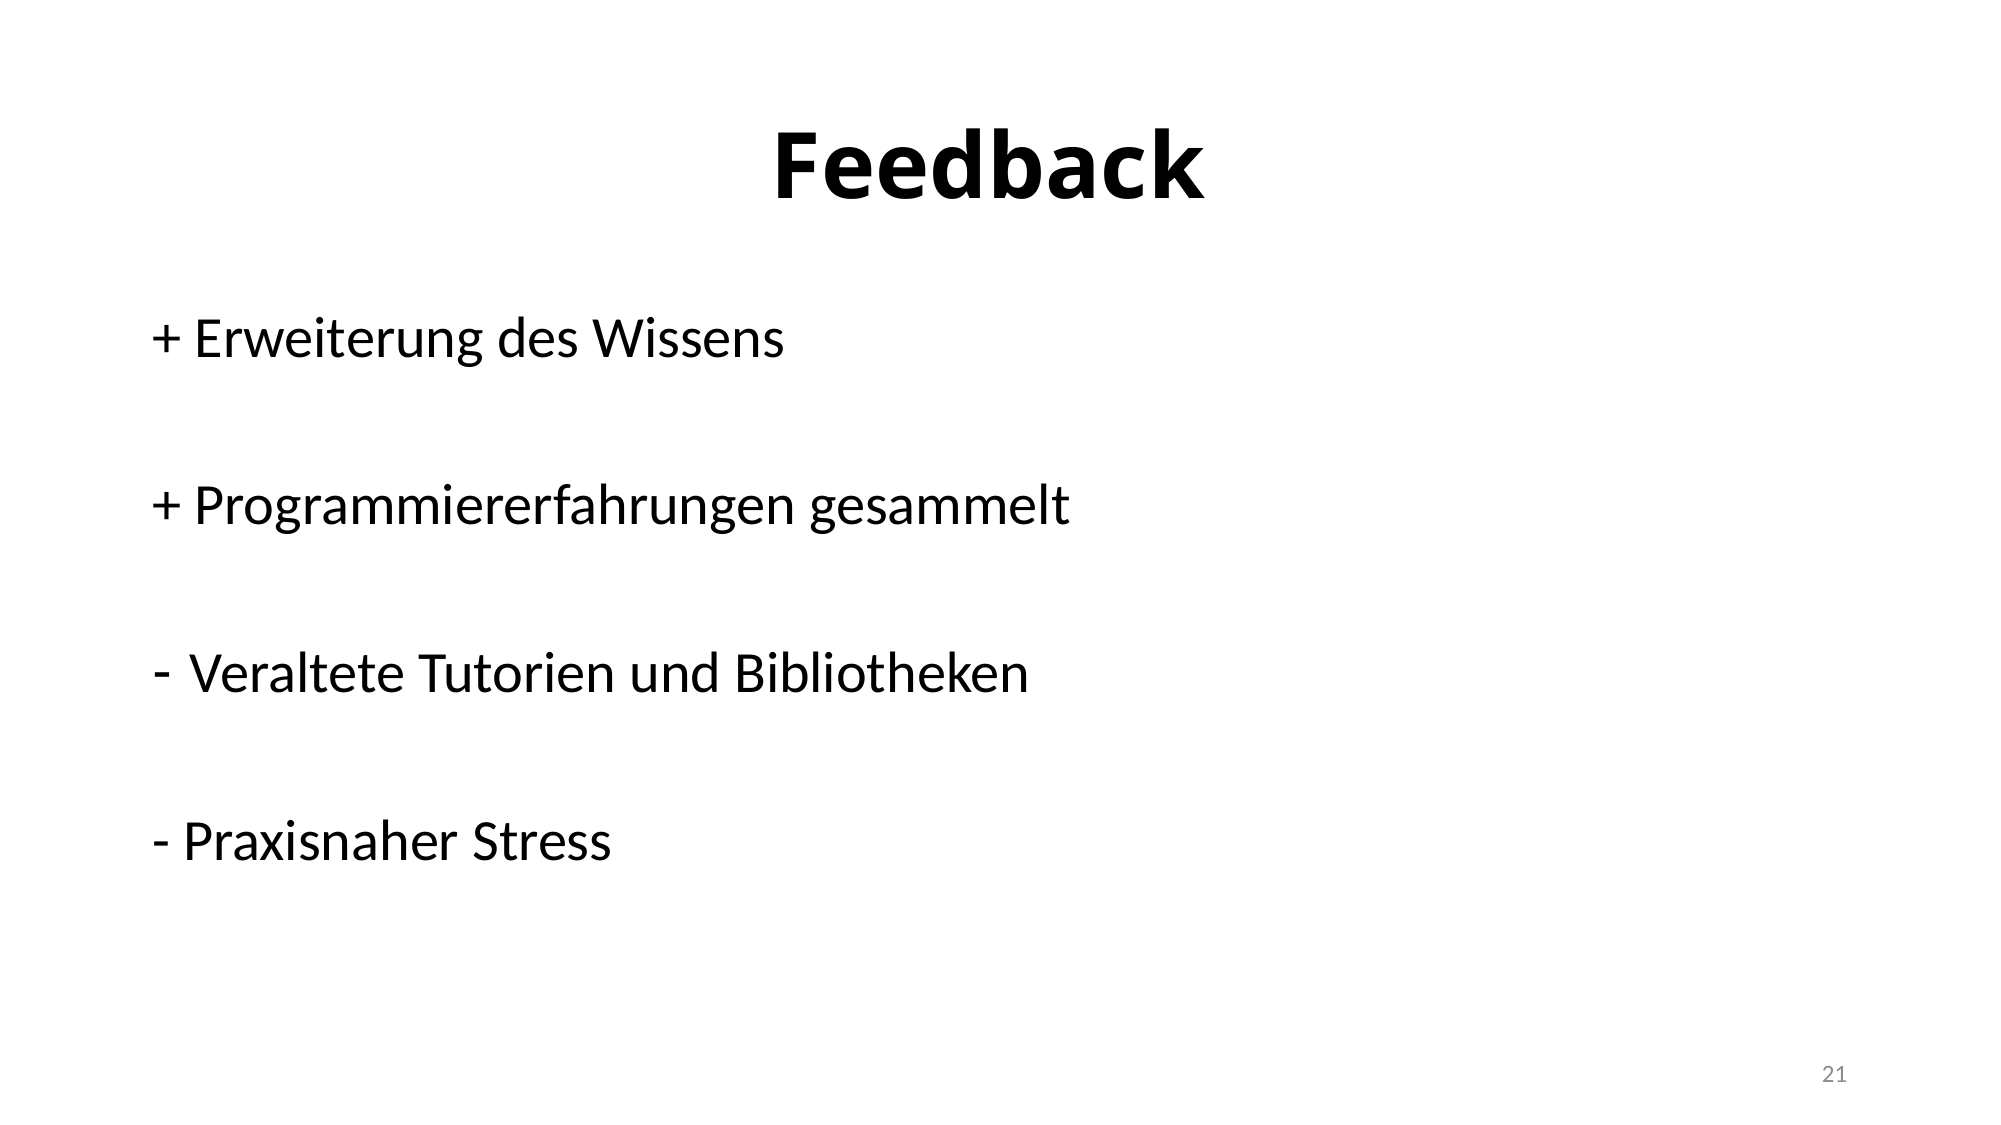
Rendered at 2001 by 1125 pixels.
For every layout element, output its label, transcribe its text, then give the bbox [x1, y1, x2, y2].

slide_number 21 [1412, 1042, 1863, 1103]
list + Erweiterung des Wissens + Programmiererfahrungen gesammelt Veraltete Tutorien und Bibliotheken - Praxisnaher Stress [137, 299, 1863, 1014]
title Feedback [137, 59, 1863, 278]
